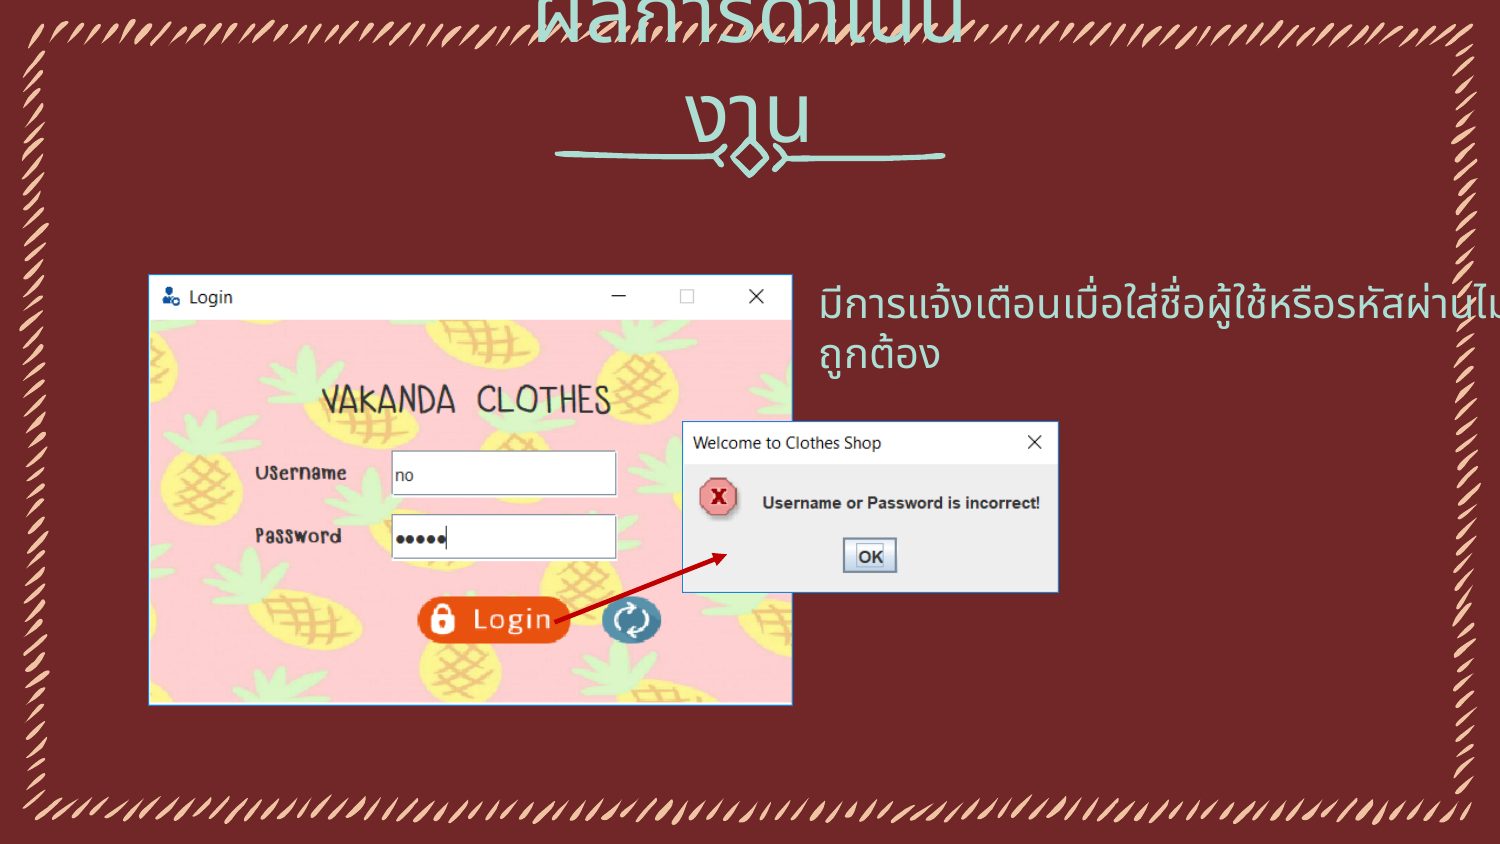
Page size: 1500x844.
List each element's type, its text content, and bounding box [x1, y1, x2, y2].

text_box ผลการดำเนินงาน [507, 62, 993, 175]
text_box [554, 554, 728, 623]
text_box [745, 175, 755, 179]
text_box มีการแจ้งเตือนเมื่อใส่ชื่อผู้ใช้หรือรหัสผ่านไม่ถูกต้อง [803, 308, 1500, 393]
picture [148, 274, 1060, 706]
